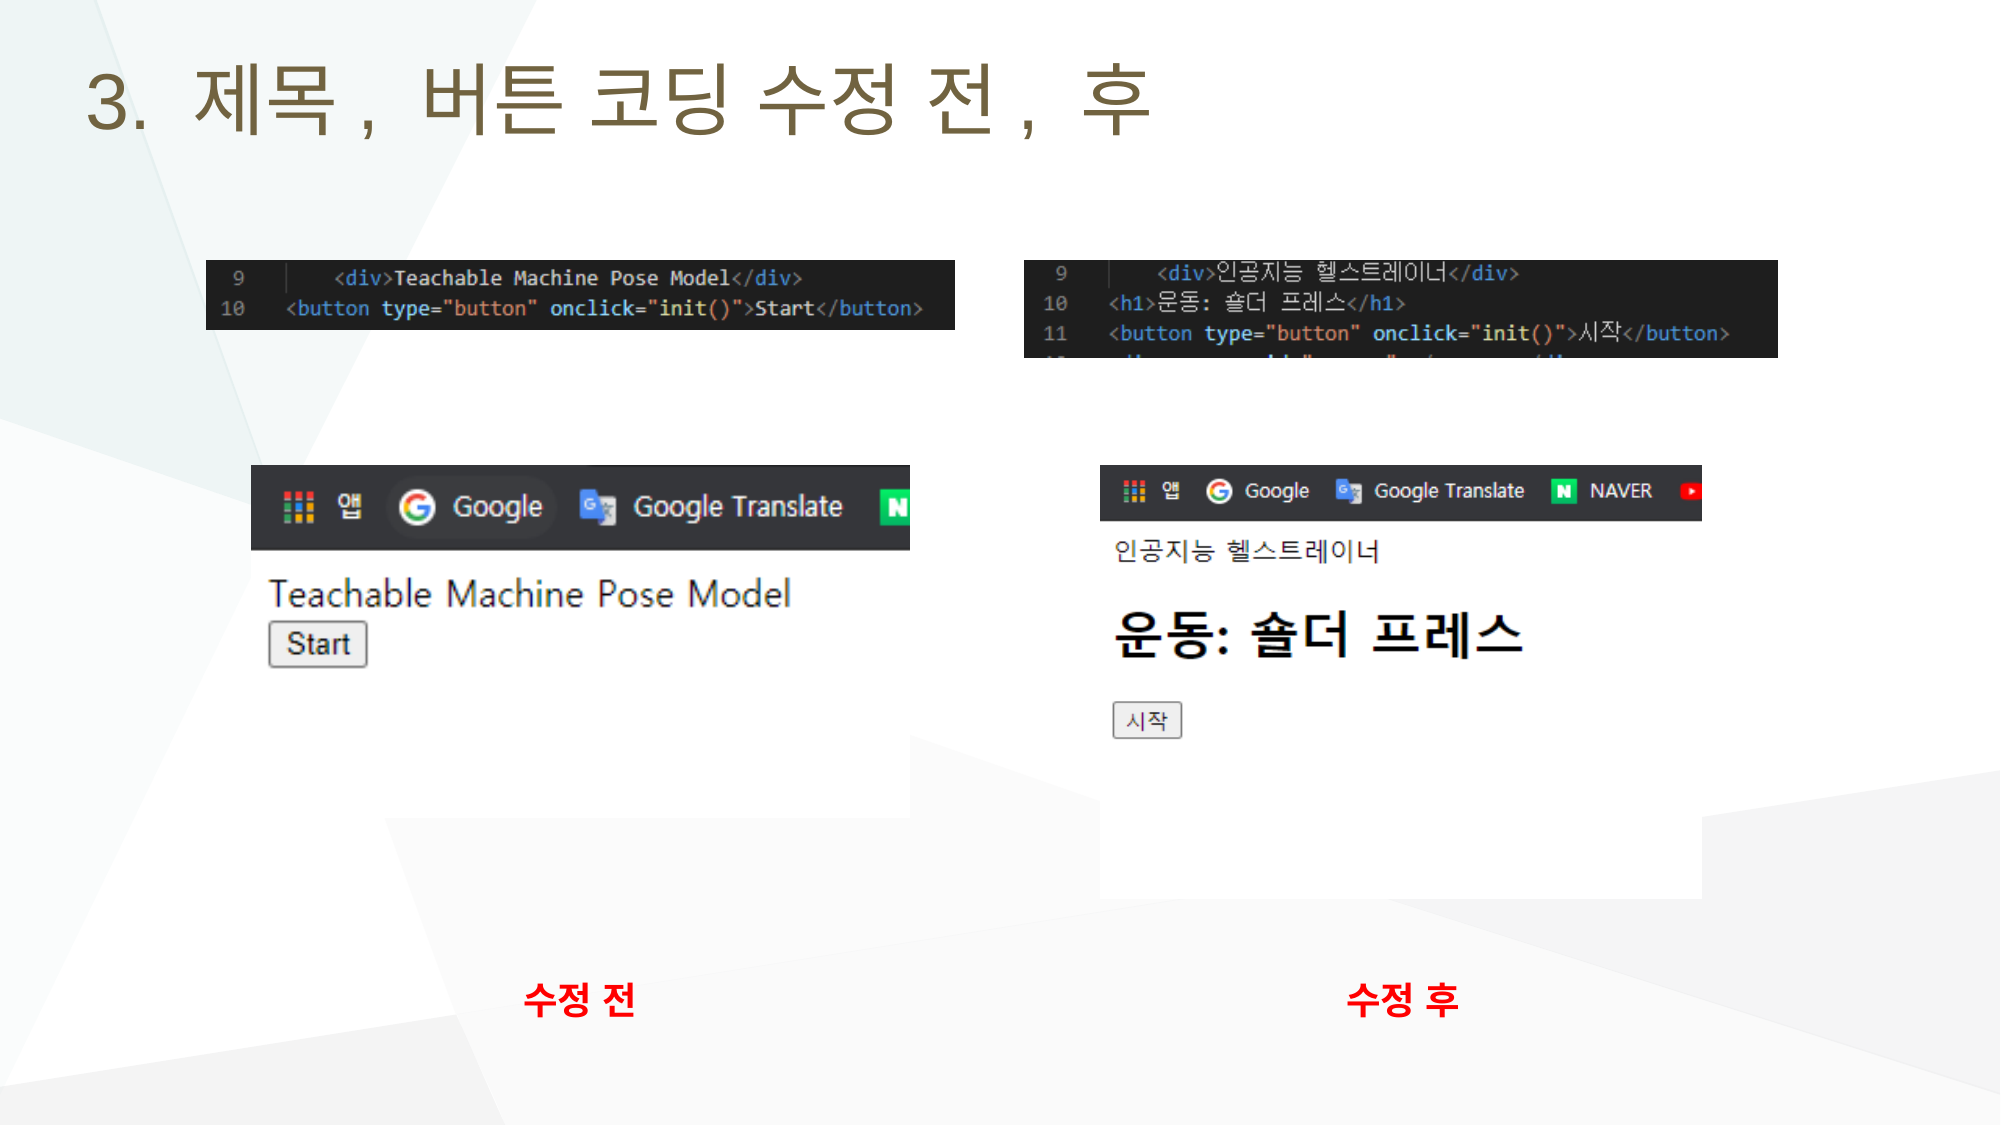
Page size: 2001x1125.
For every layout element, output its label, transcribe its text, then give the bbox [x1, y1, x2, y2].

title 3. 제목, 버튼 코딩 수정 전, 후 [70, 20, 1925, 175]
picture [1099, 465, 1702, 899]
picture [1023, 260, 1778, 358]
text_box 수정 후 [1028, 970, 1778, 1030]
text_box 수정 전 [206, 970, 955, 1030]
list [205, 260, 955, 330]
picture [251, 465, 910, 818]
